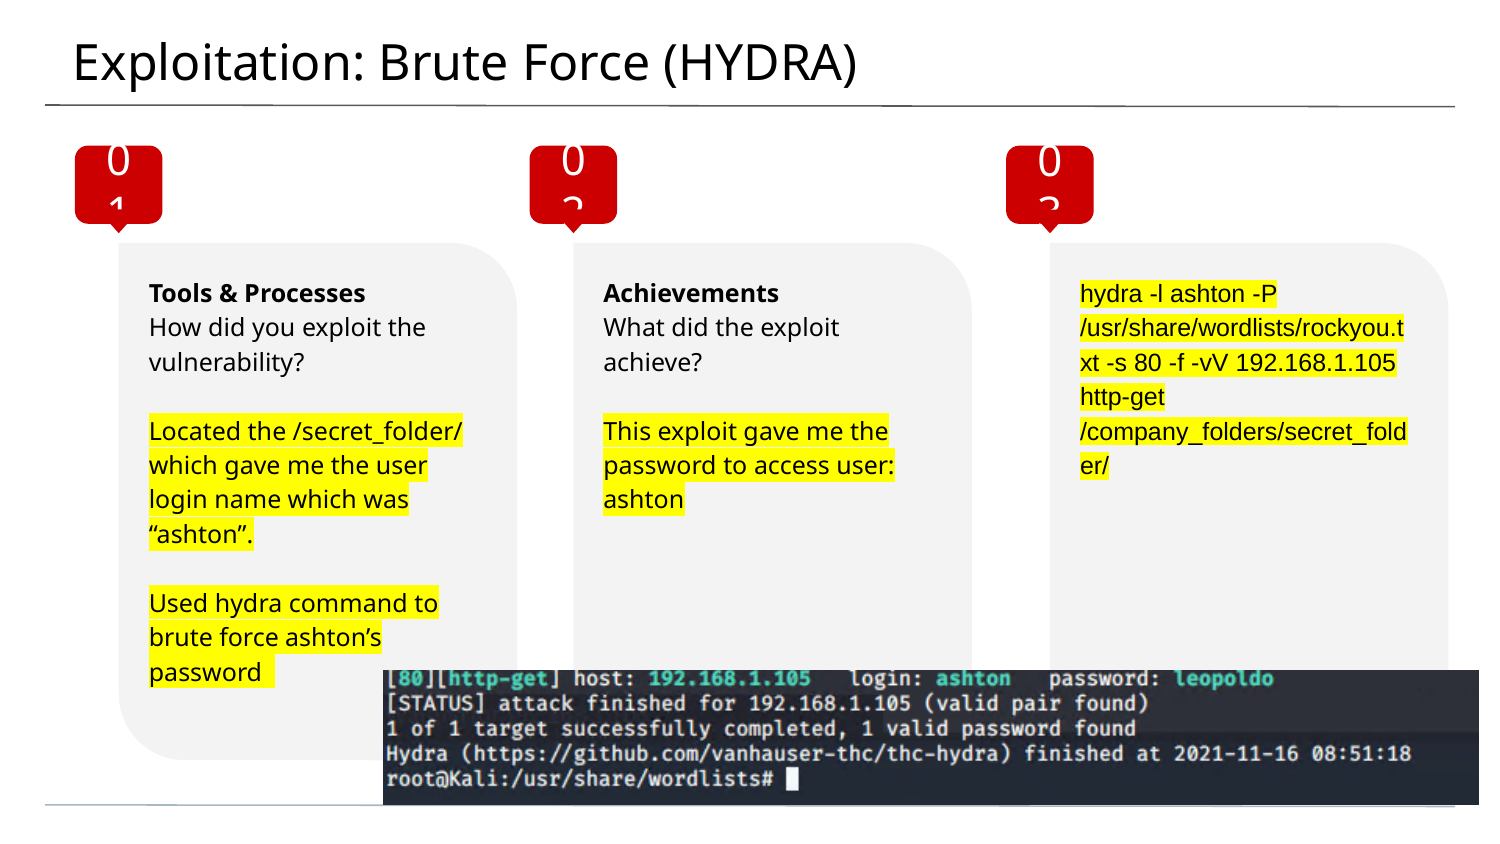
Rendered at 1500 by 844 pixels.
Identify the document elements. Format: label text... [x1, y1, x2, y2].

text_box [1005, 145, 1094, 234]
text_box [529, 145, 618, 234]
text_box Tools & Processes How did you exploit the vulnerability? Located the /secret_folder/ which gave me the user login name which was “ashton”. Used hydra command to brute force ashton’s password [118, 242, 508, 761]
text_box [508, 275, 518, 668]
text_box [1439, 275, 1449, 668]
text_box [74, 145, 163, 234]
title Exploitation: Brute Force (HYDRA) [0, 0, 1500, 88]
text_box hydra -l ashton -P /usr/share/wordlists/rockyou.txt -s 80 -f -vV 192.168.1.105 http-get /company_folders/secret_folder/ [1050, 242, 1439, 668]
picture [382, 669, 1479, 805]
text_box Achievements What did the exploit achieve? This exploit gave me the password to access user: ashton [573, 242, 972, 668]
